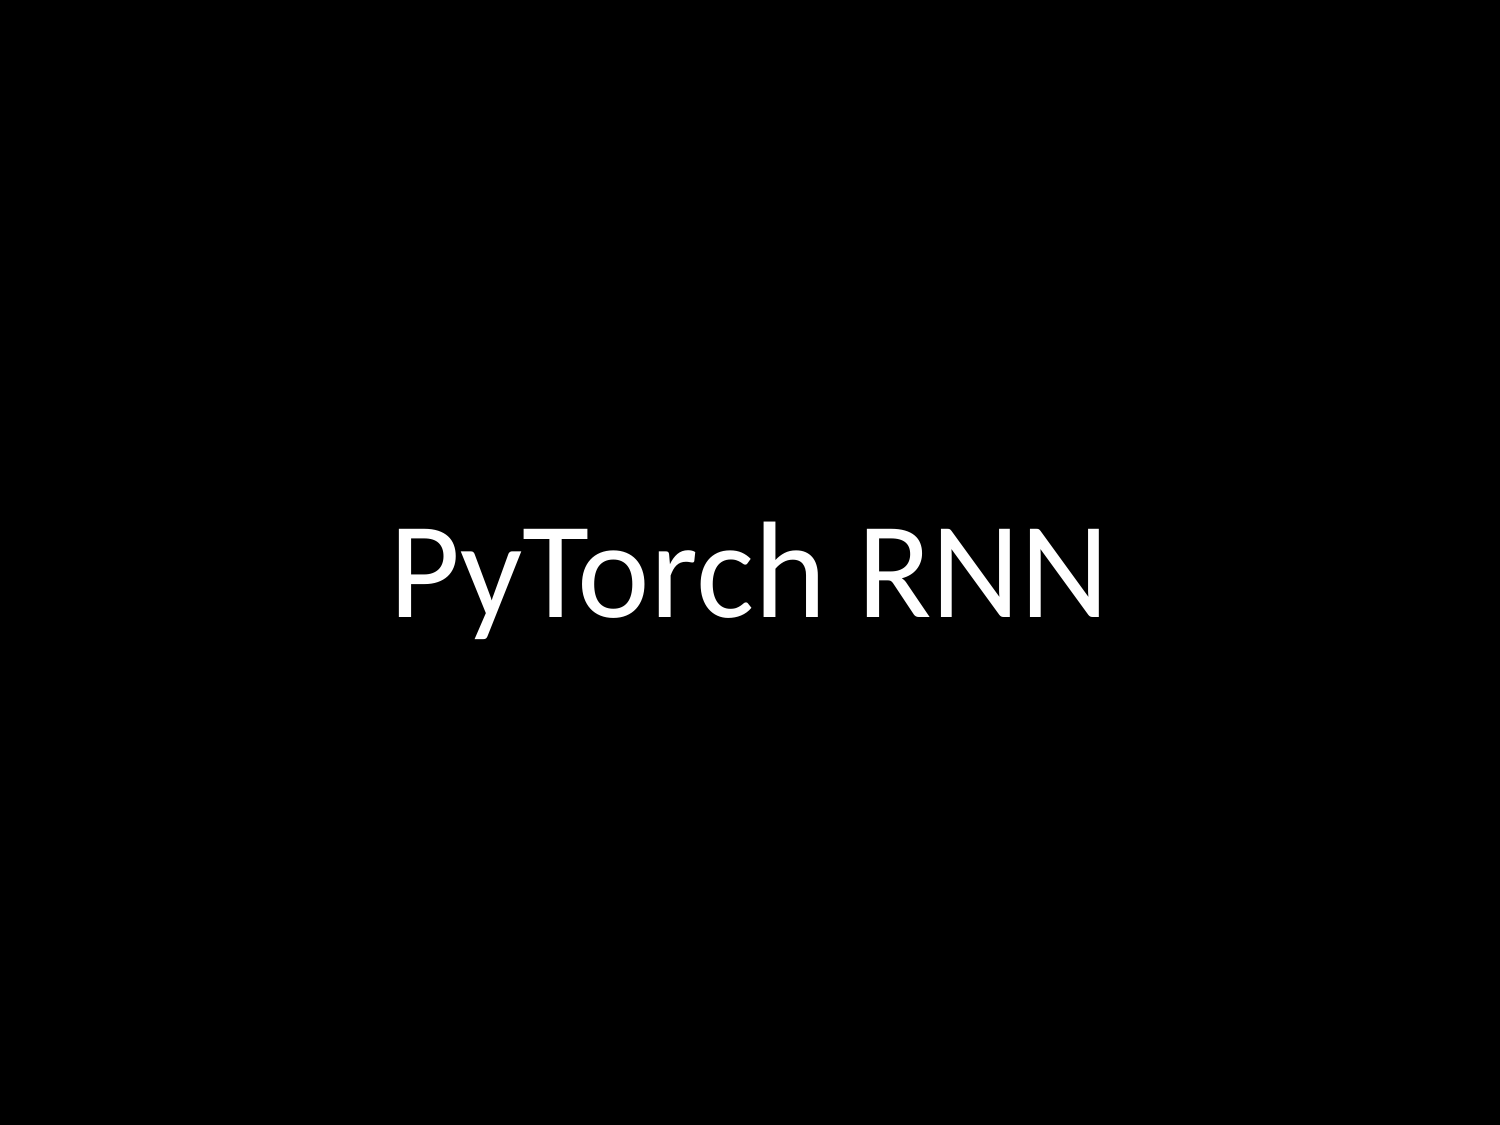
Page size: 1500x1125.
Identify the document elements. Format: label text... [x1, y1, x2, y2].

text_box PyTorch RNN [0, 0, 1500, 1125]
